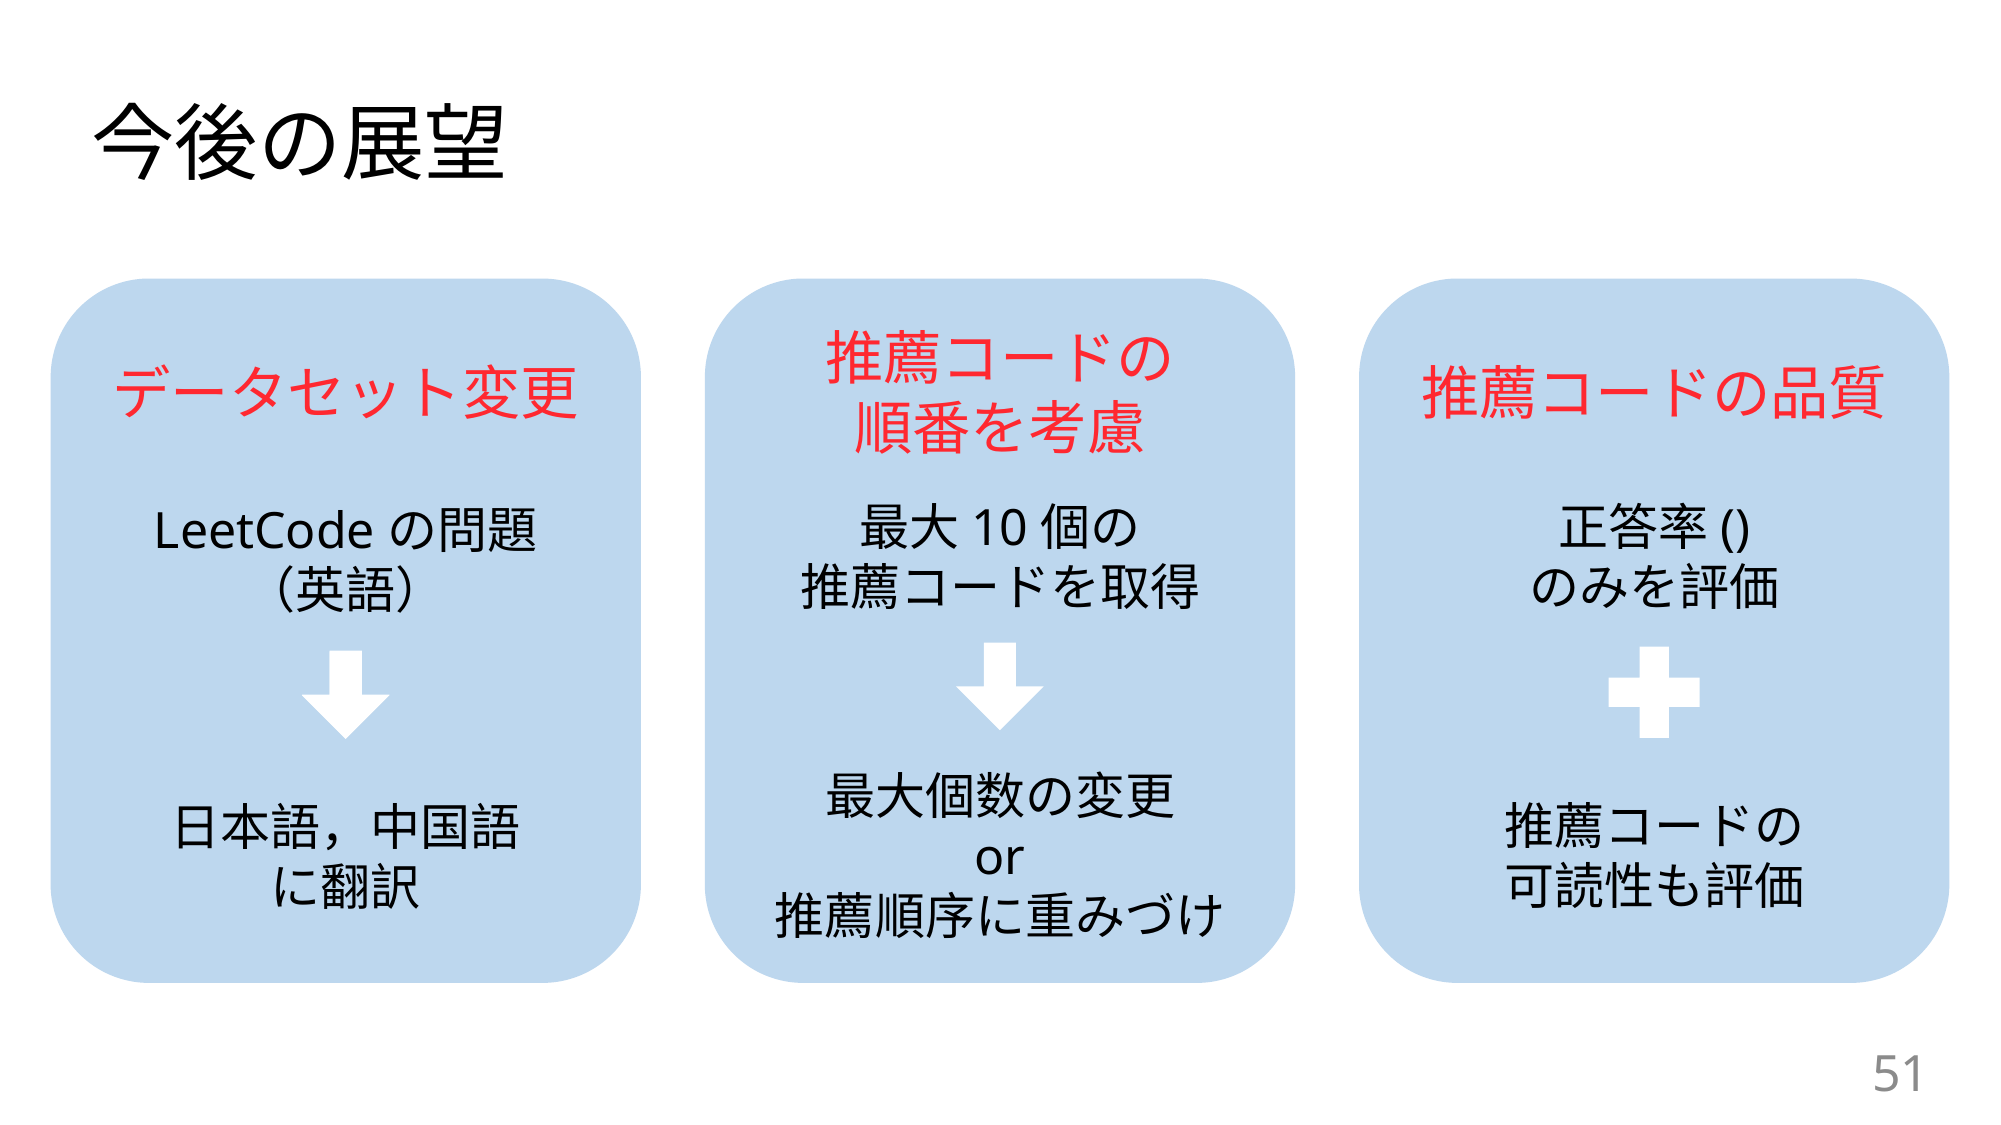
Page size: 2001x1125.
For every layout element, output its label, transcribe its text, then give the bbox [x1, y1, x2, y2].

text_box [1358, 277, 1951, 984]
slide_number 51 [1494, 1045, 1945, 1106]
text_box 最大個数の変更 or 推薦順序に重みづけ [749, 757, 1251, 953]
text_box 日本語，中国語 に翻訳 [95, 787, 596, 923]
text_box 最大10個の 推薦コードを取得 [749, 488, 1251, 623]
text_box [299, 650, 393, 741]
text_box LeetCodeの問題 （英語） [95, 491, 596, 627]
text_box データセット変更 [95, 348, 596, 434]
text_box [953, 641, 1047, 732]
title 今後の展望 [76, 37, 1802, 256]
text_box [703, 277, 1297, 984]
text_box [49, 277, 642, 984]
text_box [1608, 646, 1701, 739]
text_box 推薦コードの 可読性も評価 [1403, 787, 1905, 922]
text_box 推薦コードの品質 [1403, 348, 1905, 434]
text_box 推薦コードの 順番を考慮 [749, 313, 1251, 469]
